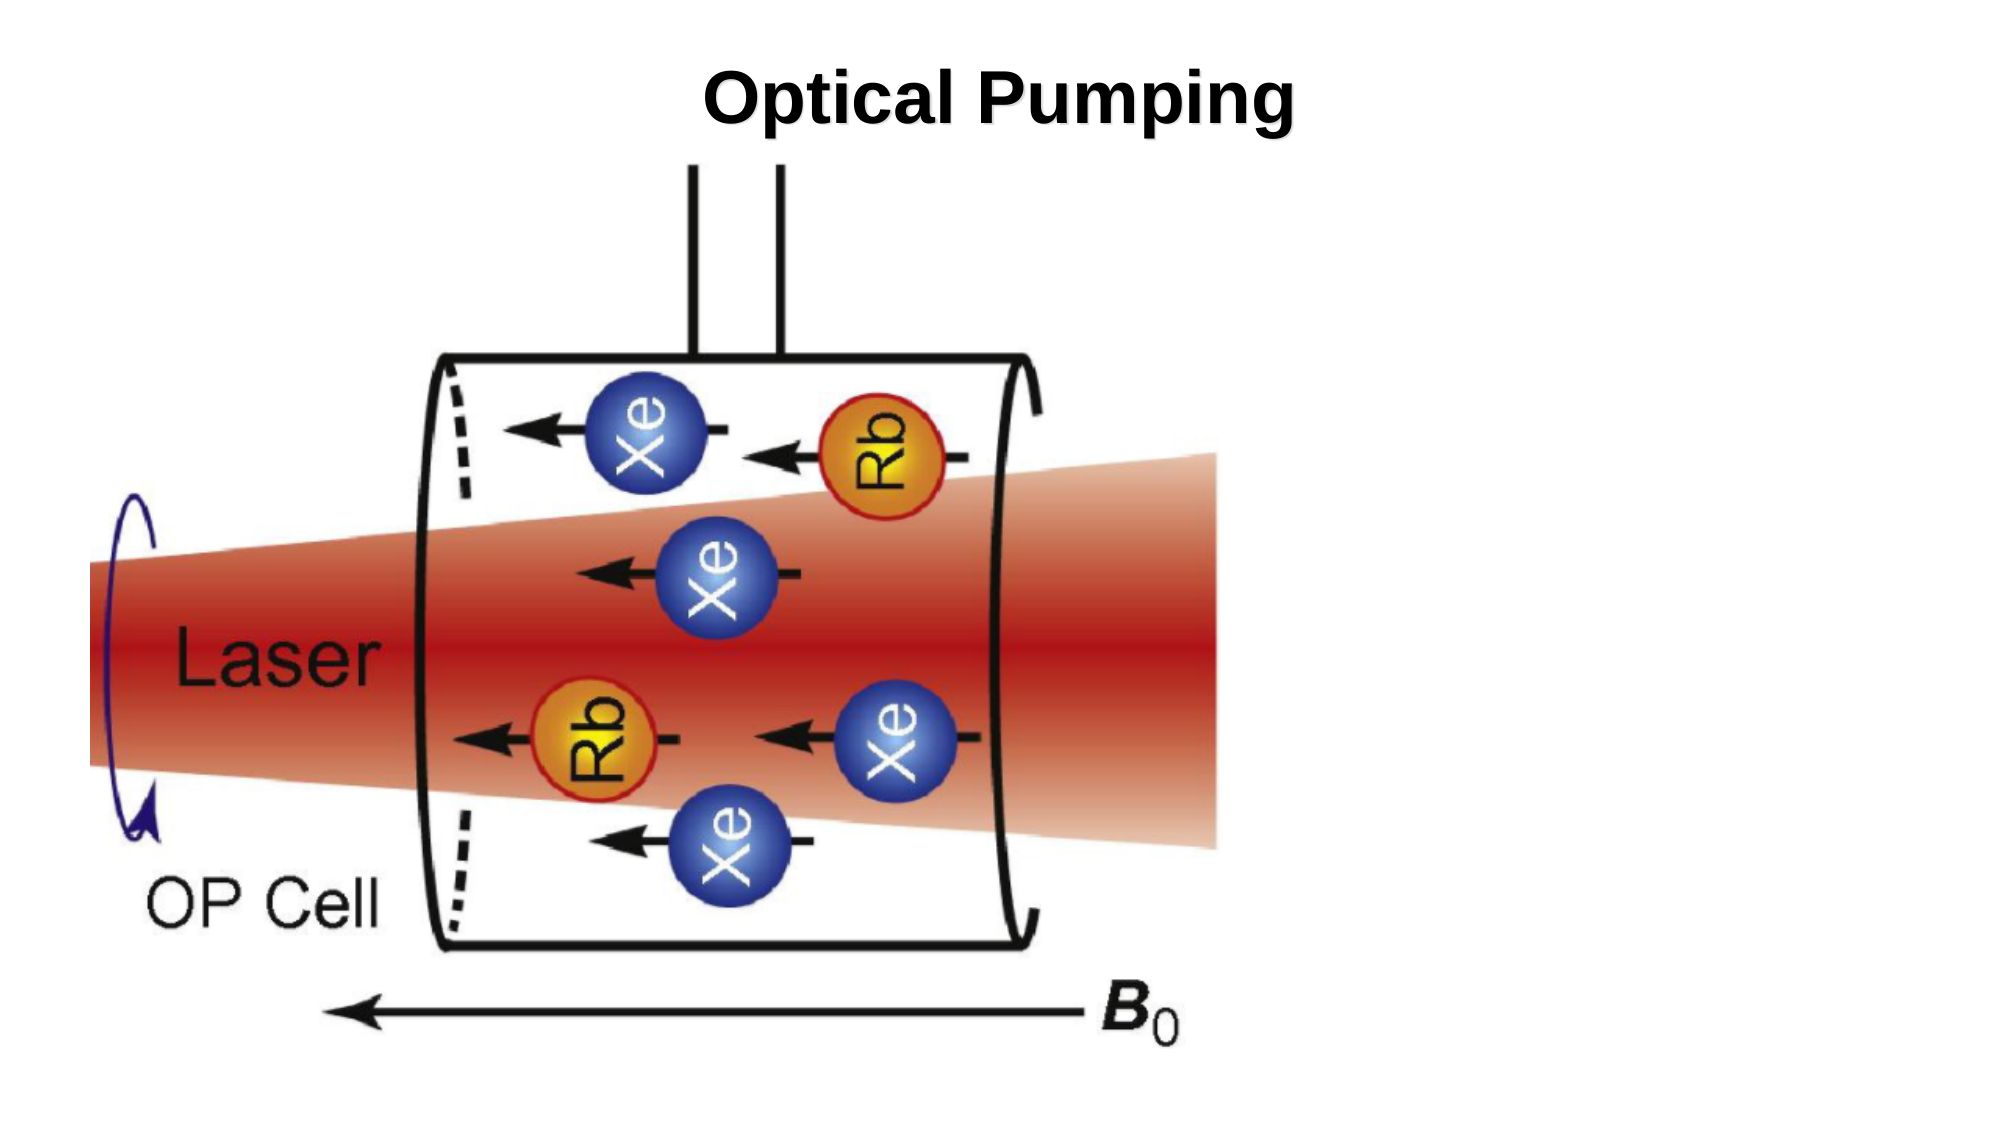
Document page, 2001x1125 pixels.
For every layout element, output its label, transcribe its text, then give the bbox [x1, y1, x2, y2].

picture [89, 162, 1228, 1073]
title Optical Pumping [33, 24, 1967, 163]
